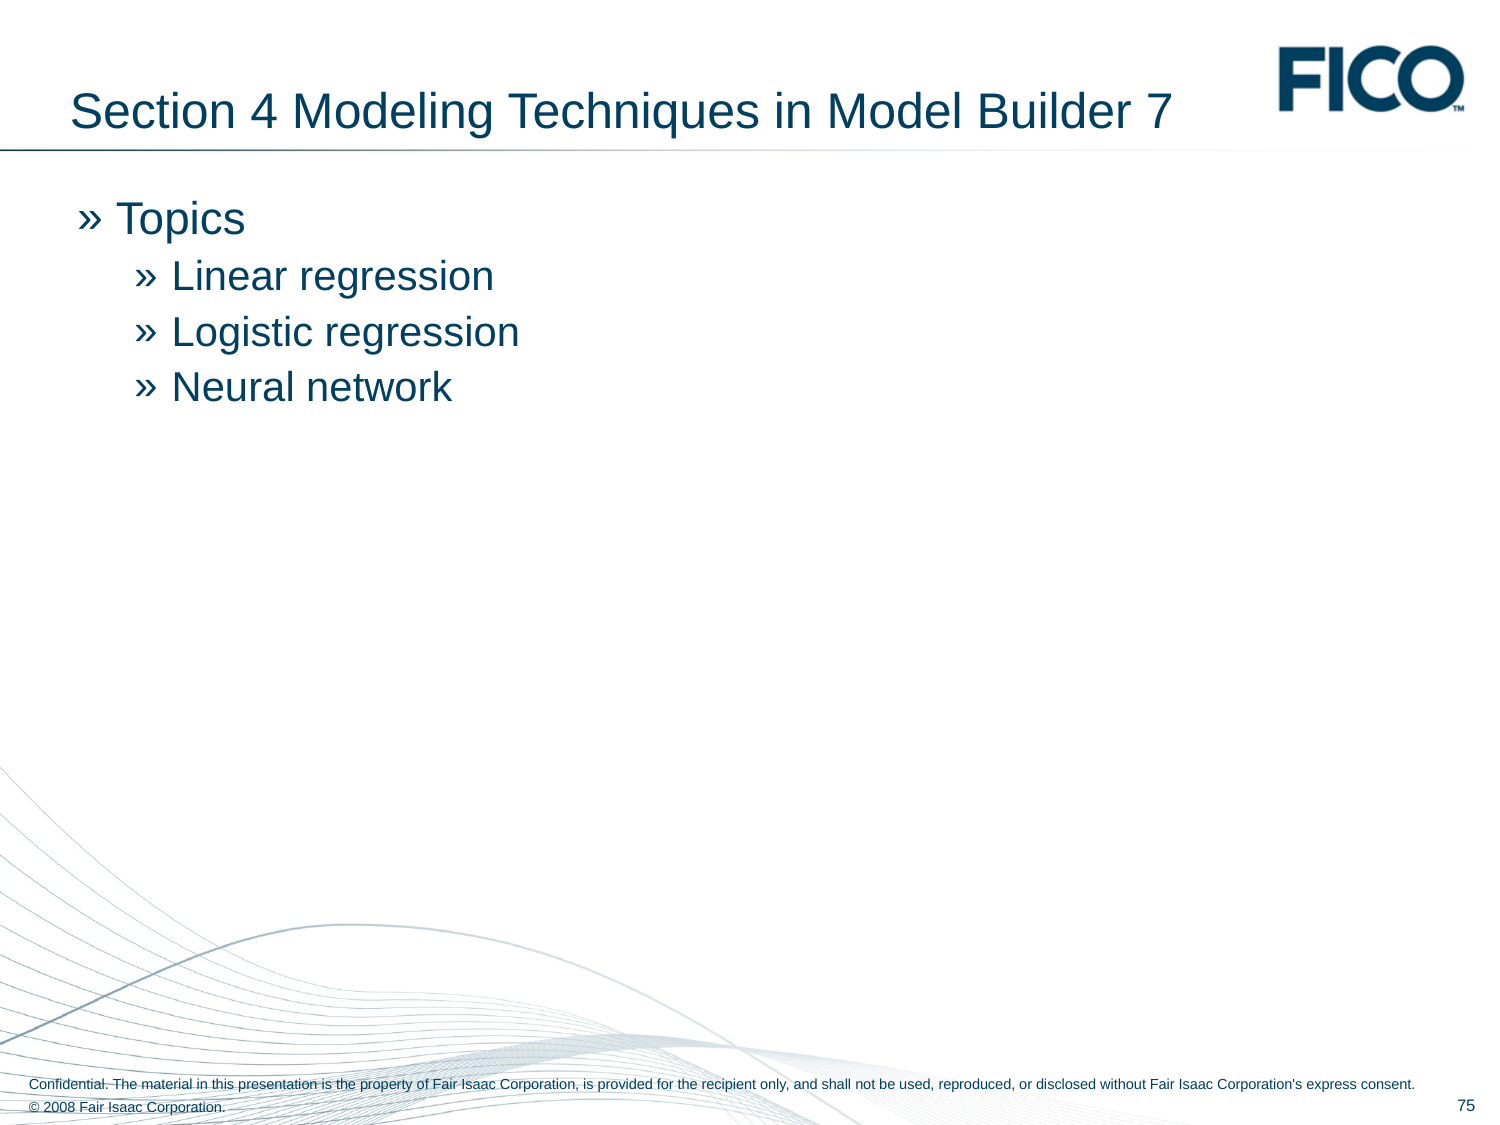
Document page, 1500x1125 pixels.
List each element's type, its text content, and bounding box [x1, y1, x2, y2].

title Section 4 Modeling Techniques in Model Builder 7 [62, 0, 1463, 139]
picture [0, 0, 1500, 1125]
list Topics Linear regression Logistic regression Neural network [62, 187, 1463, 427]
